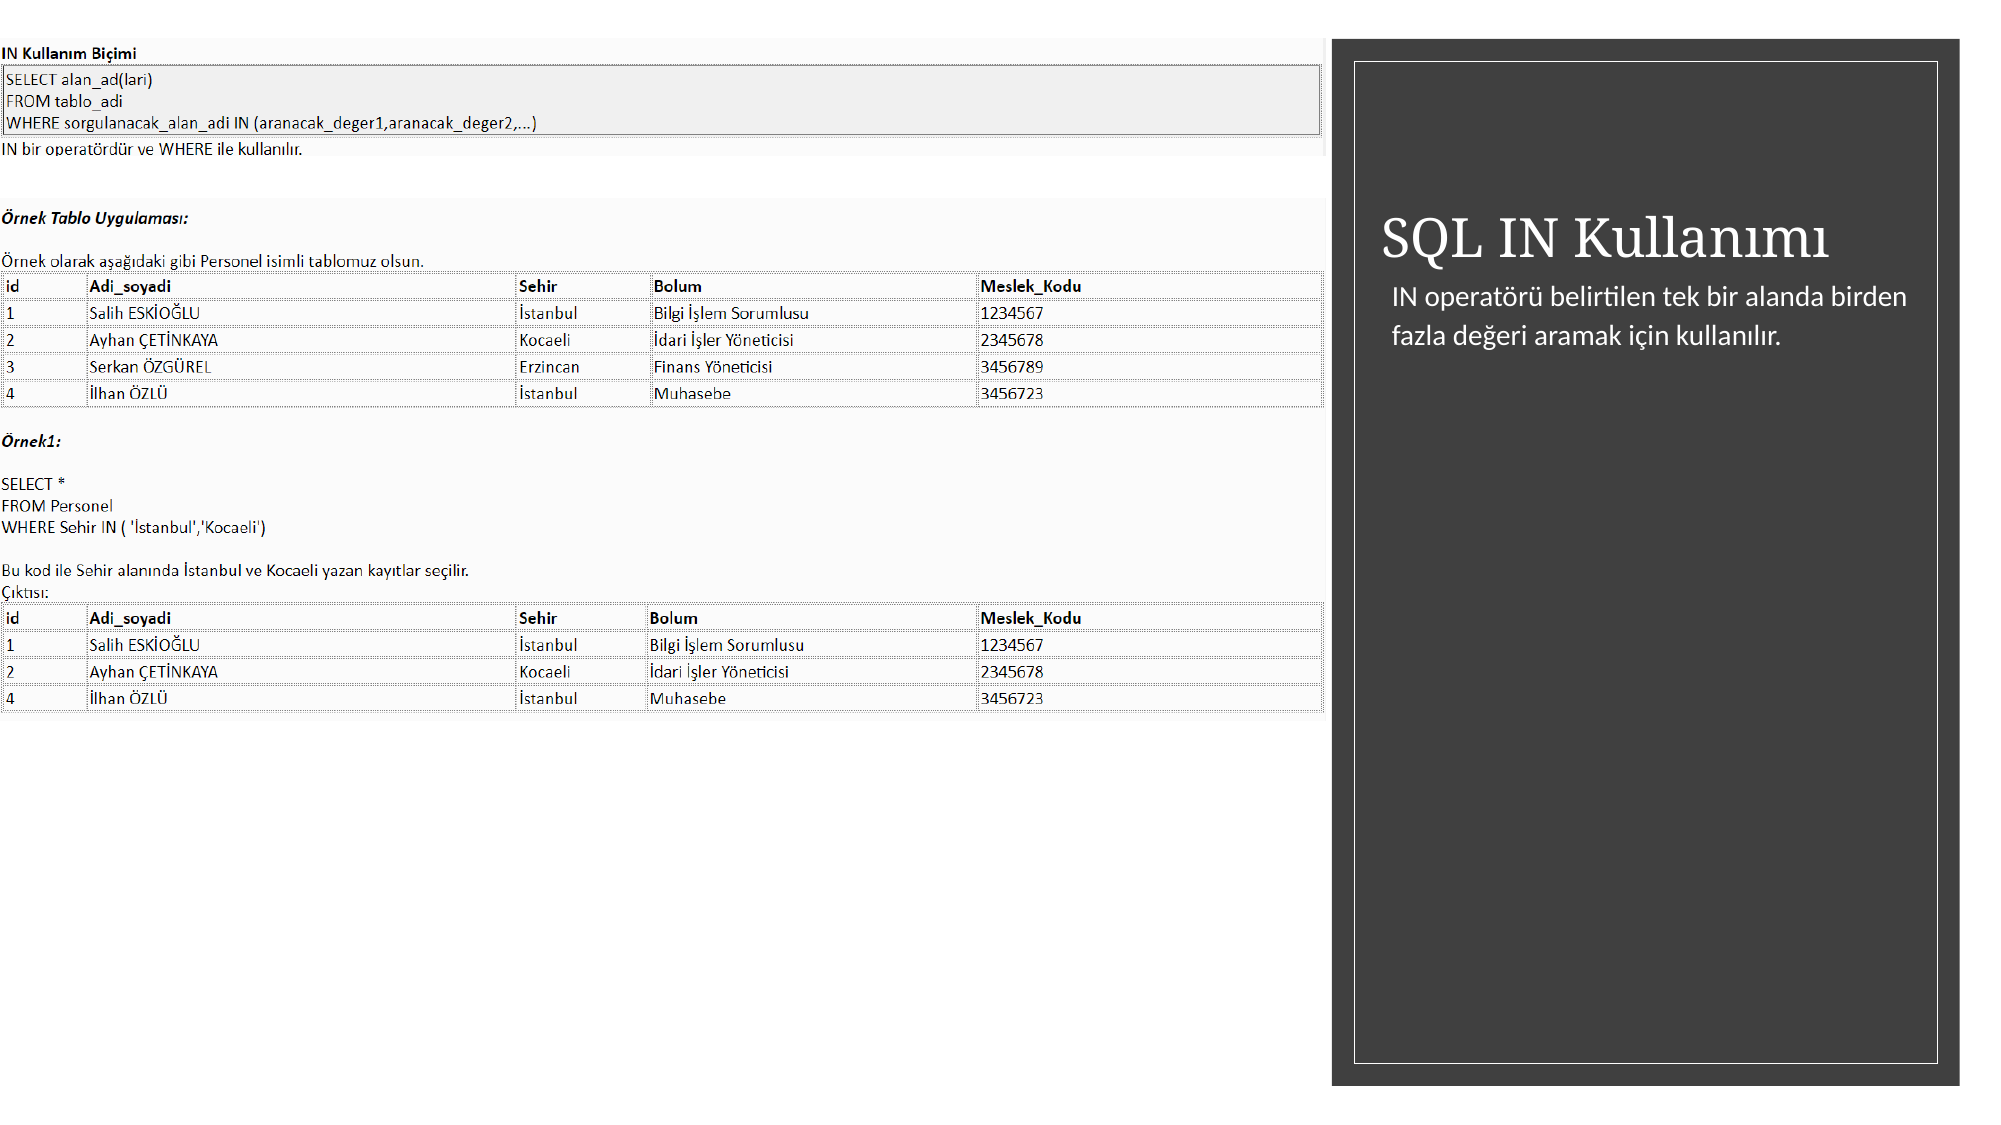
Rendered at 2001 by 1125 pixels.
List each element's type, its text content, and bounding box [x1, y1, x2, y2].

picture [0, 198, 1326, 721]
list IN operatörü belirtilen tek bir alanda birden fazla değeri aramak için kullanılır. [1376, 266, 1930, 1058]
picture [0, 38, 1326, 156]
title SQL IN Kullanımı [1366, 86, 1907, 276]
